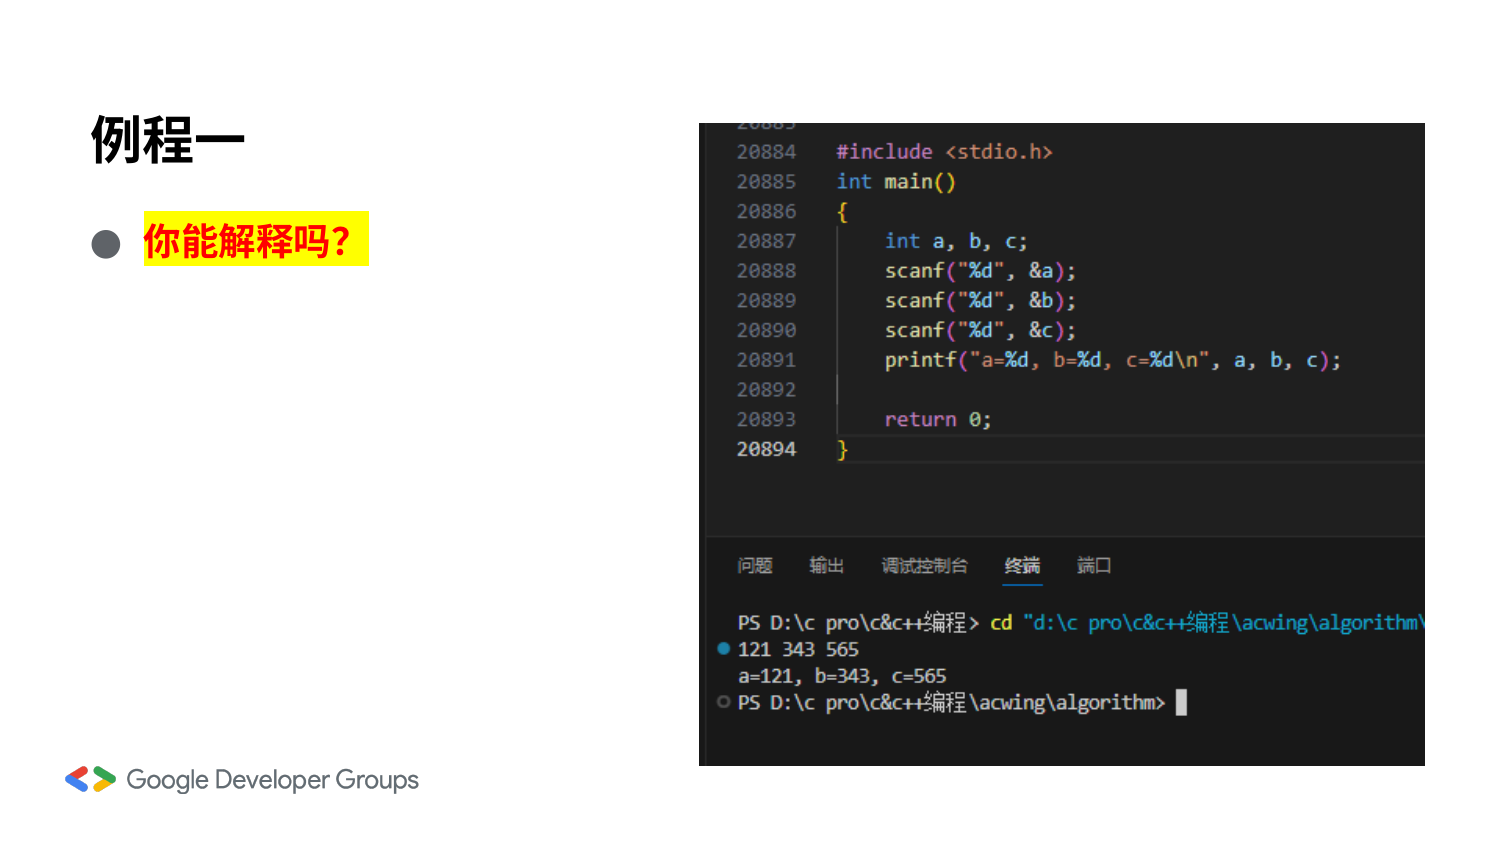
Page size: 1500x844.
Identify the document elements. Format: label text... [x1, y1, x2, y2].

picture [699, 123, 1425, 766]
picture [64, 766, 419, 794]
list 你能解释吗？ [53, 195, 659, 652]
title 例程一 [75, 61, 659, 186]
